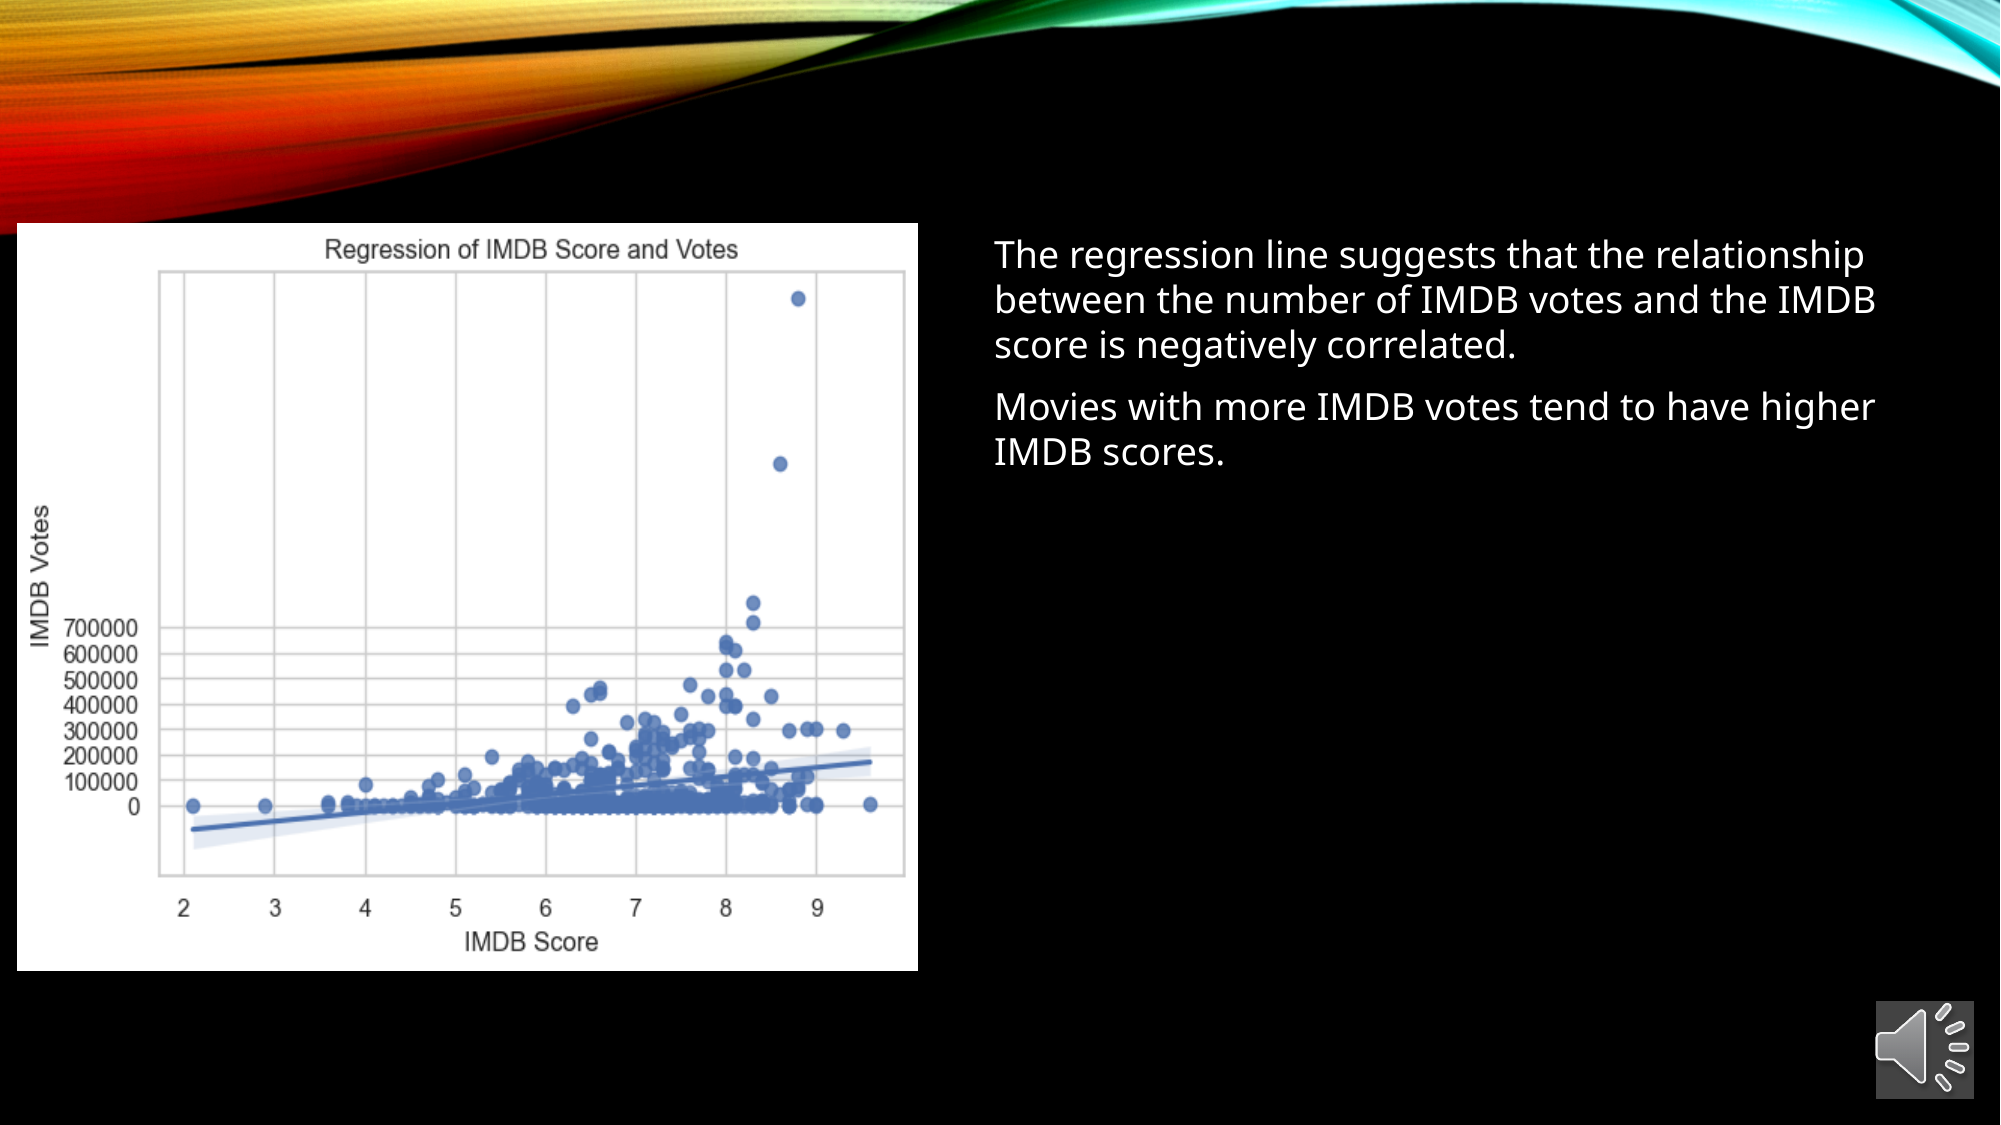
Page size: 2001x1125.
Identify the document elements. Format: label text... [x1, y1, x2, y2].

picture [1874, 999, 1976, 1101]
text_box The regression line suggests that the relationship between the number of IMDB votes and the IMDB score is negatively correlated. [979, 223, 1909, 374]
text_box Movies with more IMDB votes tend to have higher IMDB scores. [979, 375, 1957, 526]
picture [0, 0, 2000, 971]
